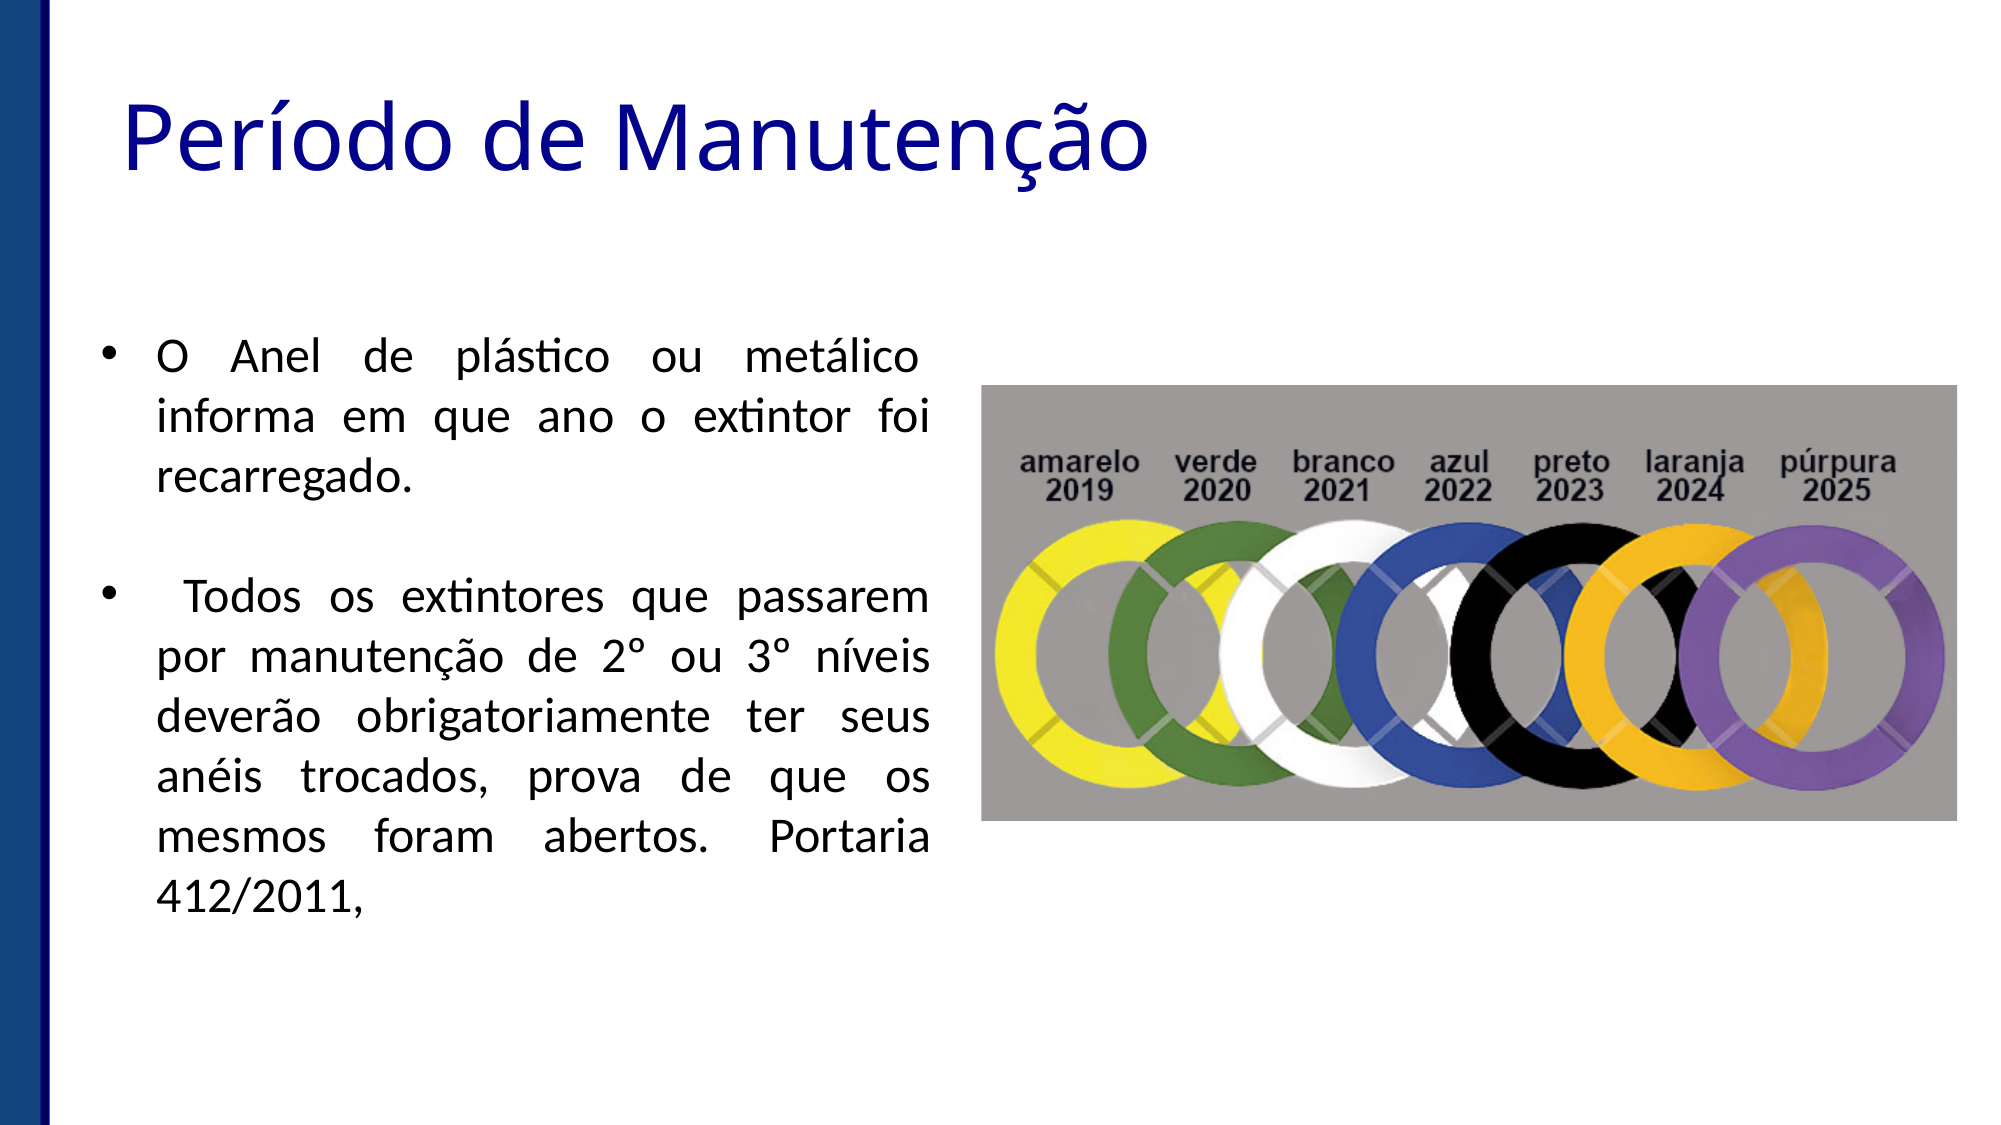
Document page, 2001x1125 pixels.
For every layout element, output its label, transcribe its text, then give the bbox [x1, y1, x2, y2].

picture [0, 0, 2001, 1125]
text_box O Anel de plástico ou metálico informa em que ano o extintor foi recarregado. Todos os extintores que passarem por manutenção de 2º ou 3º níveis deverão obrigatoriamente ter seus anéis trocados, prova de que os mesmos foram abertos. Portaria 412/2011, [85, 314, 947, 930]
text_box Período de Manutenção [105, 83, 1169, 198]
